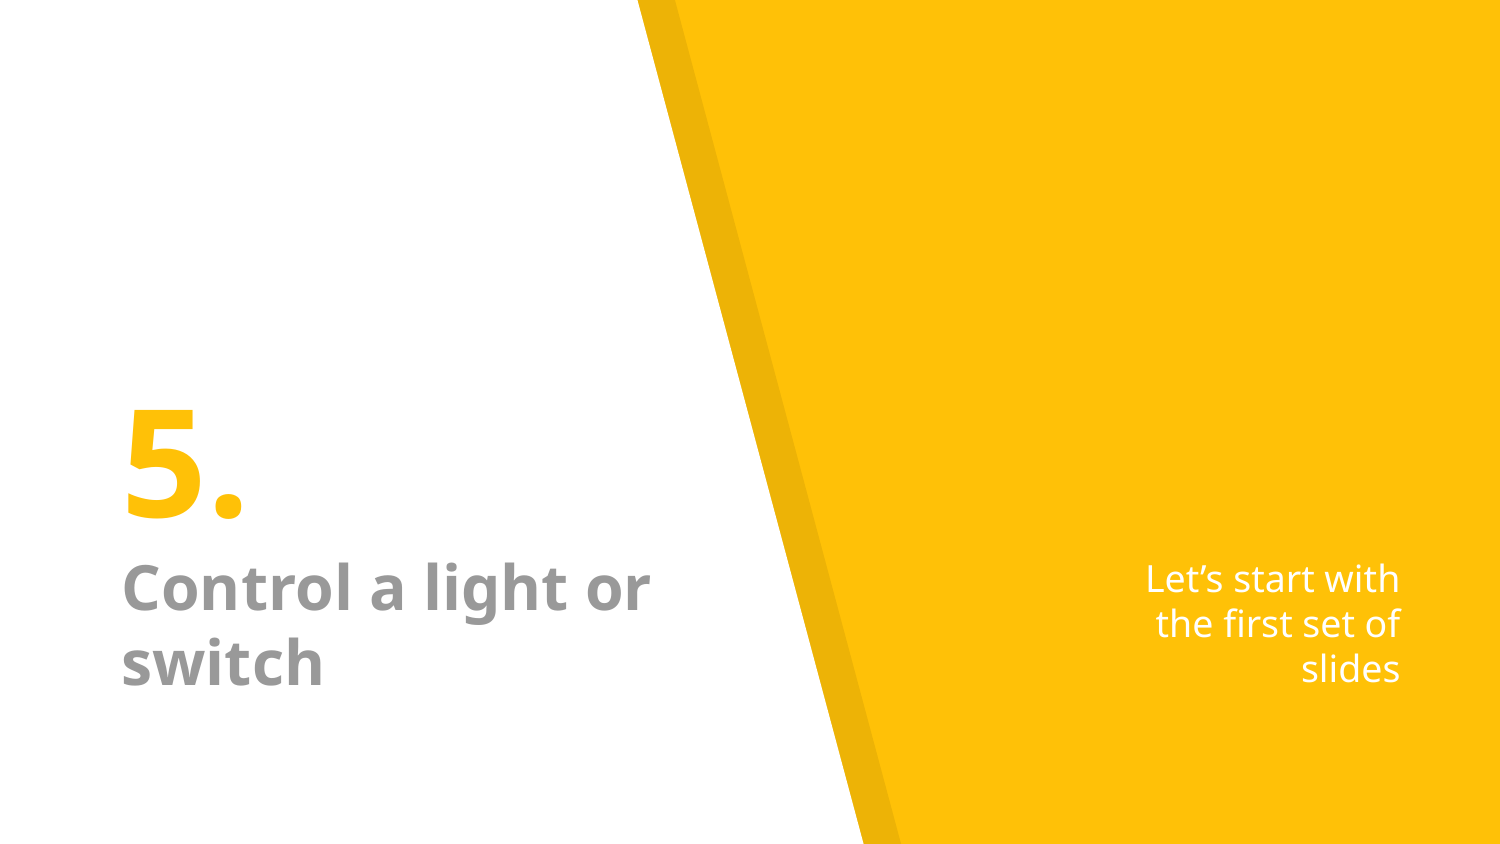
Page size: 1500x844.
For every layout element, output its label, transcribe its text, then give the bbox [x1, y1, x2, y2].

subtitle Let’s start with the first set of slides [1103, 535, 1416, 705]
title 5. Control a light or switch [106, 222, 685, 713]
